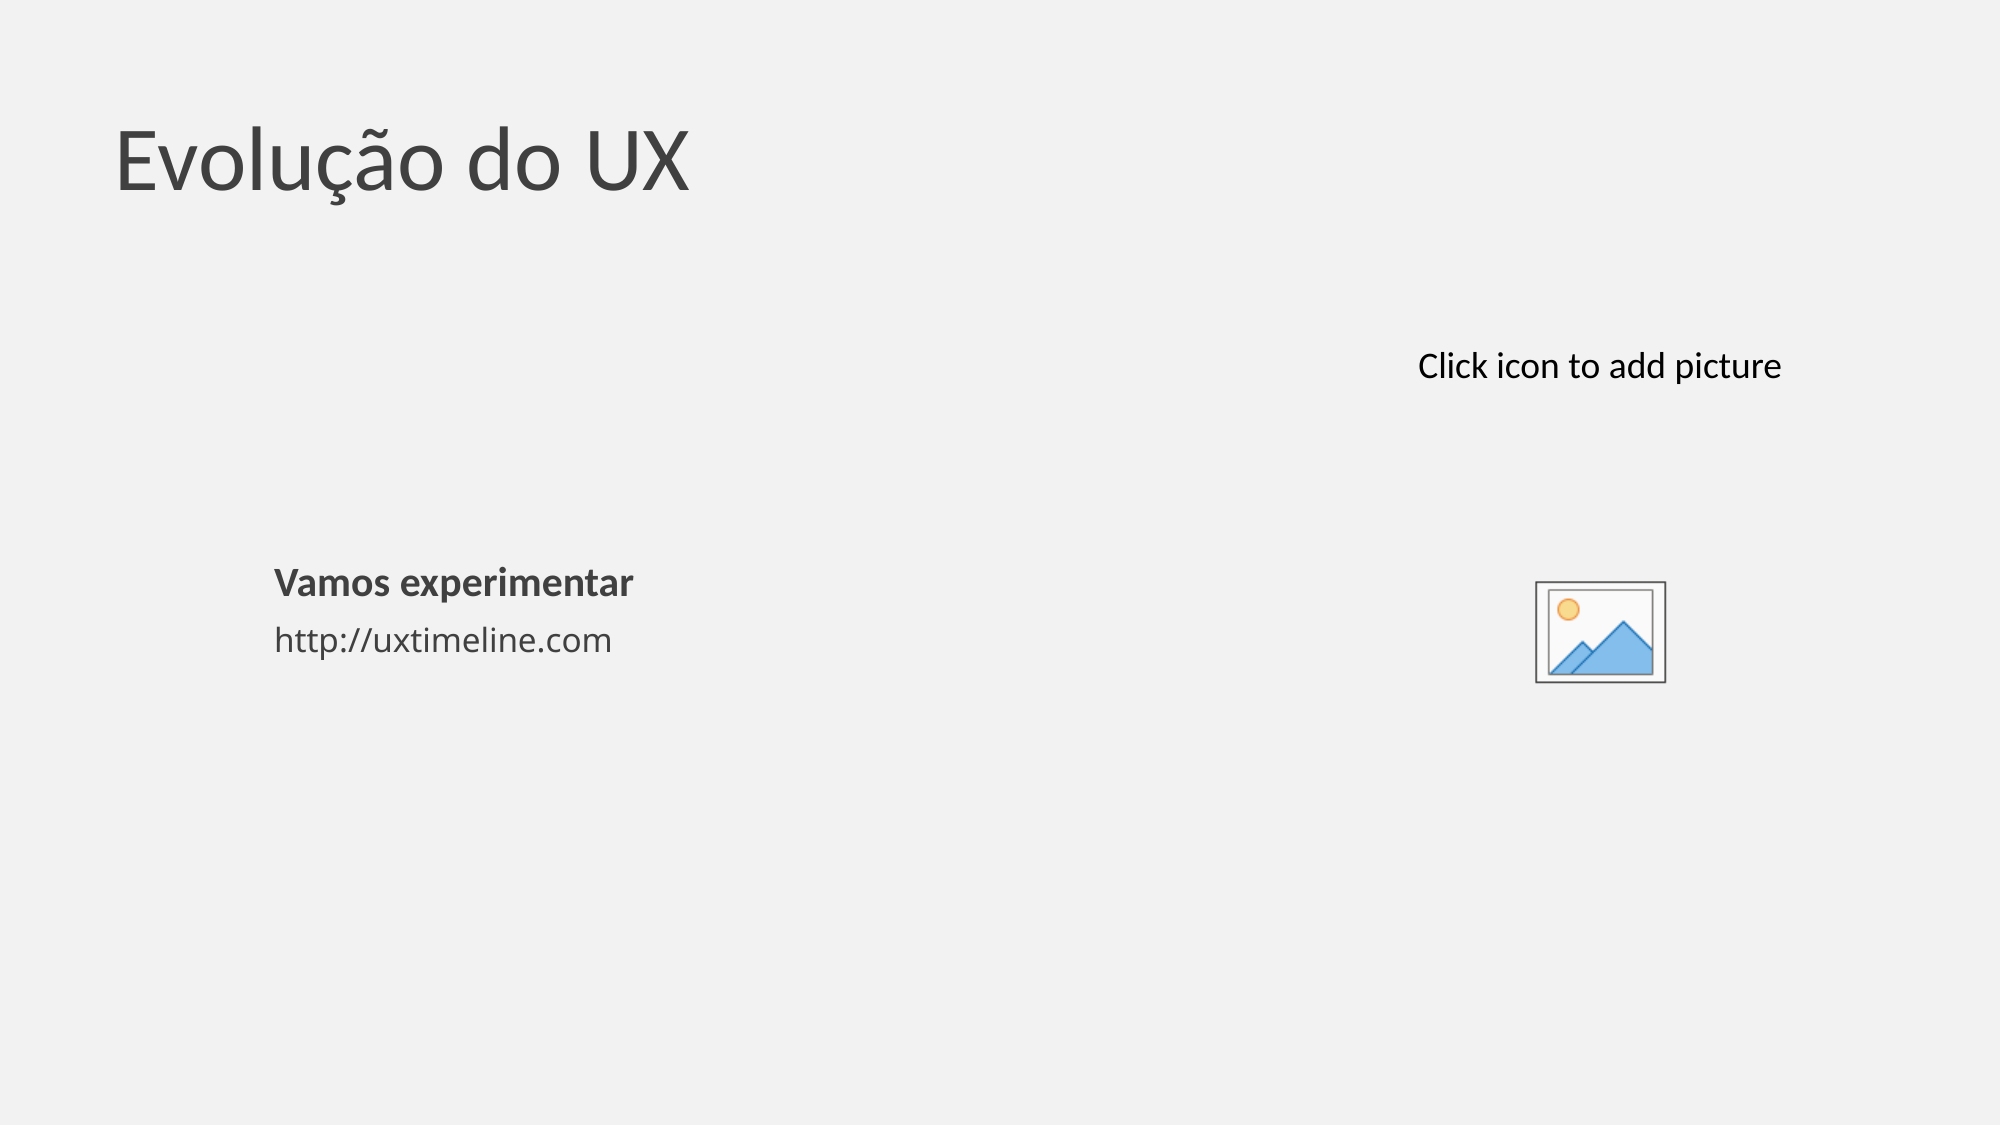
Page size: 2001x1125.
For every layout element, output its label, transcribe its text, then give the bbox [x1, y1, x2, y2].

title Evolução do UX [99, 59, 1900, 262]
list http://uxtimeline.com [259, 615, 1267, 732]
list Vamos experimentar [259, 515, 1267, 613]
picture [1301, 333, 1900, 933]
